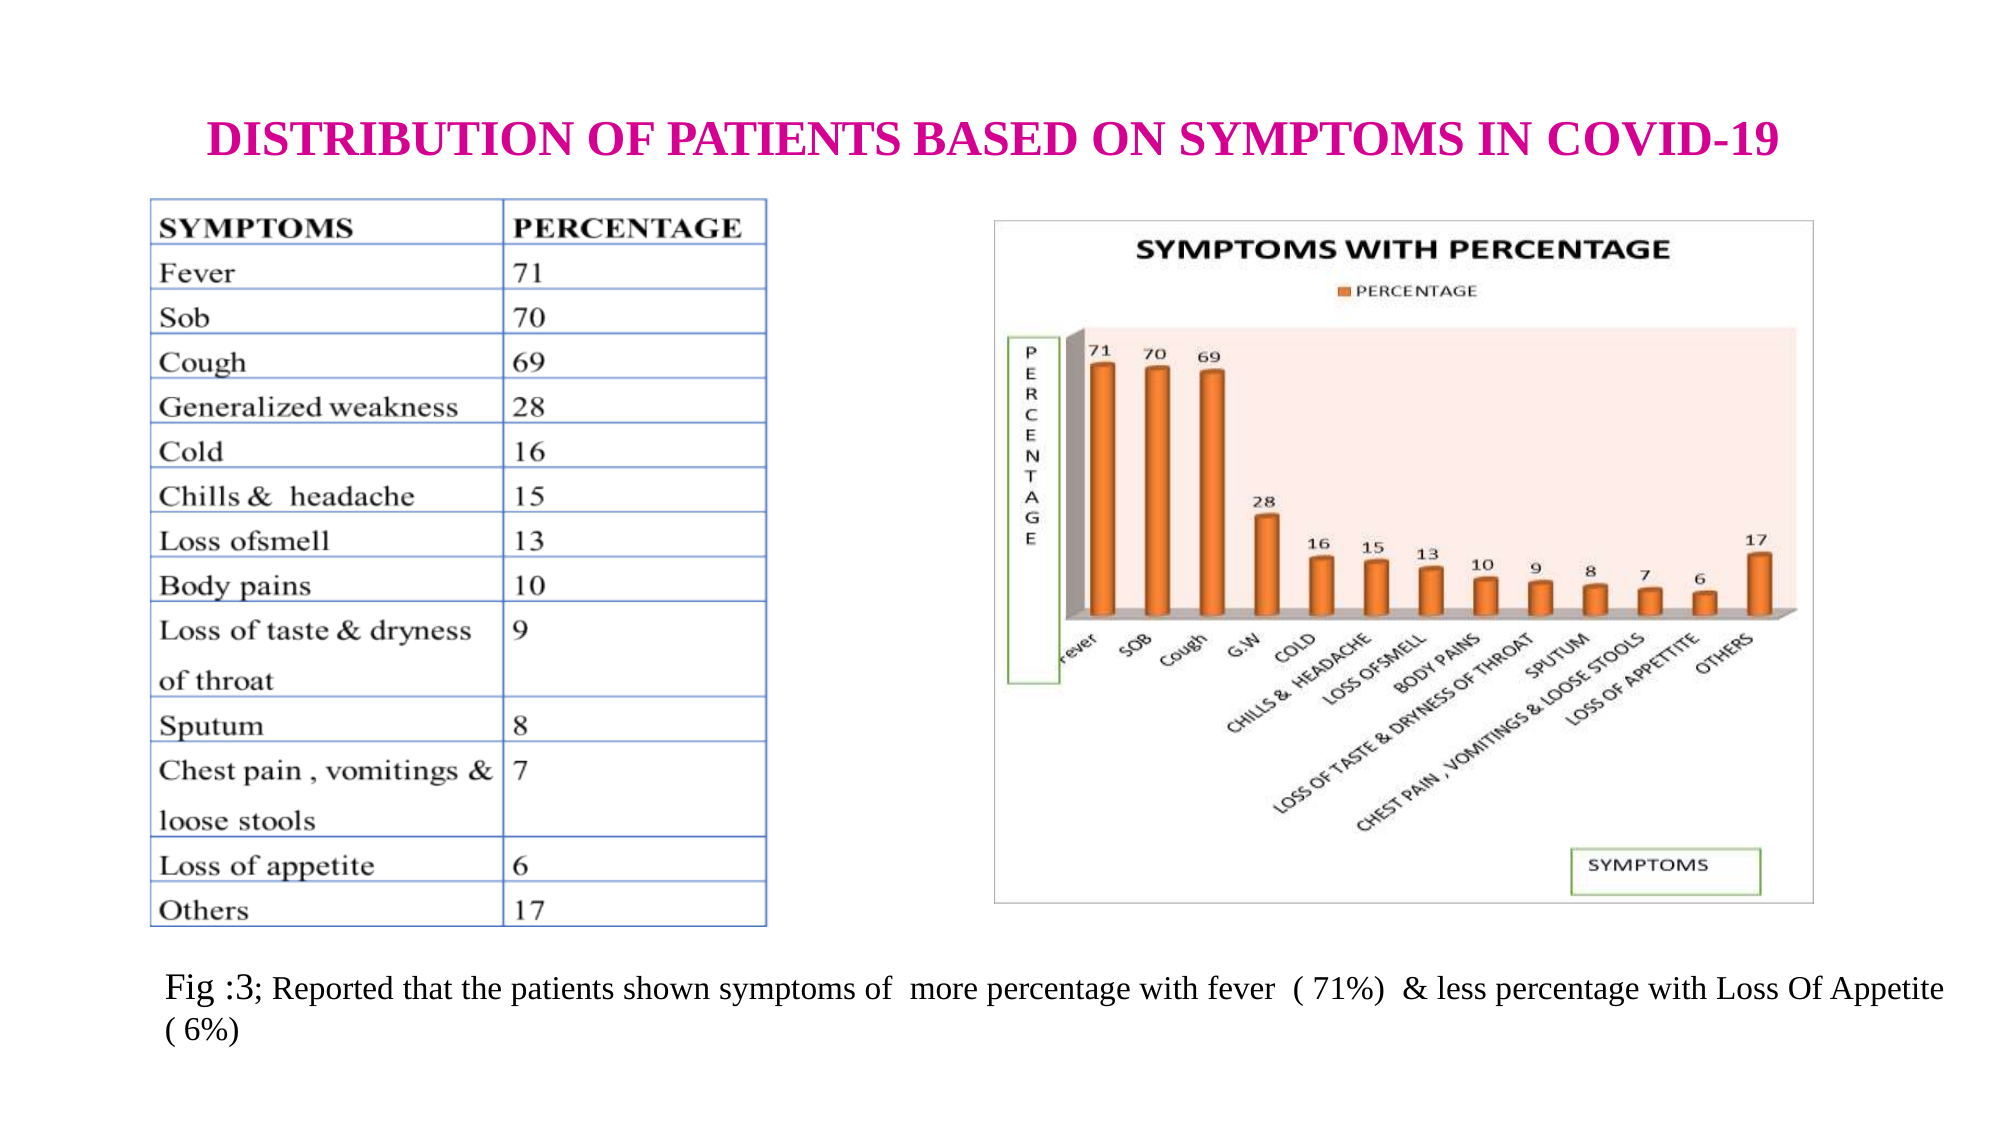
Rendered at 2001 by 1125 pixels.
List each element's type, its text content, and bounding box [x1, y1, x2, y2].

text_box Fig :3; Reported that the patients shown symptoms of more percentage with fever ( 71%) & less percentage with Loss Of Appetite ( 6%) [149, 954, 1963, 1125]
text_box [994, 220, 1814, 905]
title DISTRIBUTION OF PATIENTS BASED ON SYMPTOMS IN COVID-19 [204, 103, 1796, 294]
text_box [149, 198, 769, 927]
